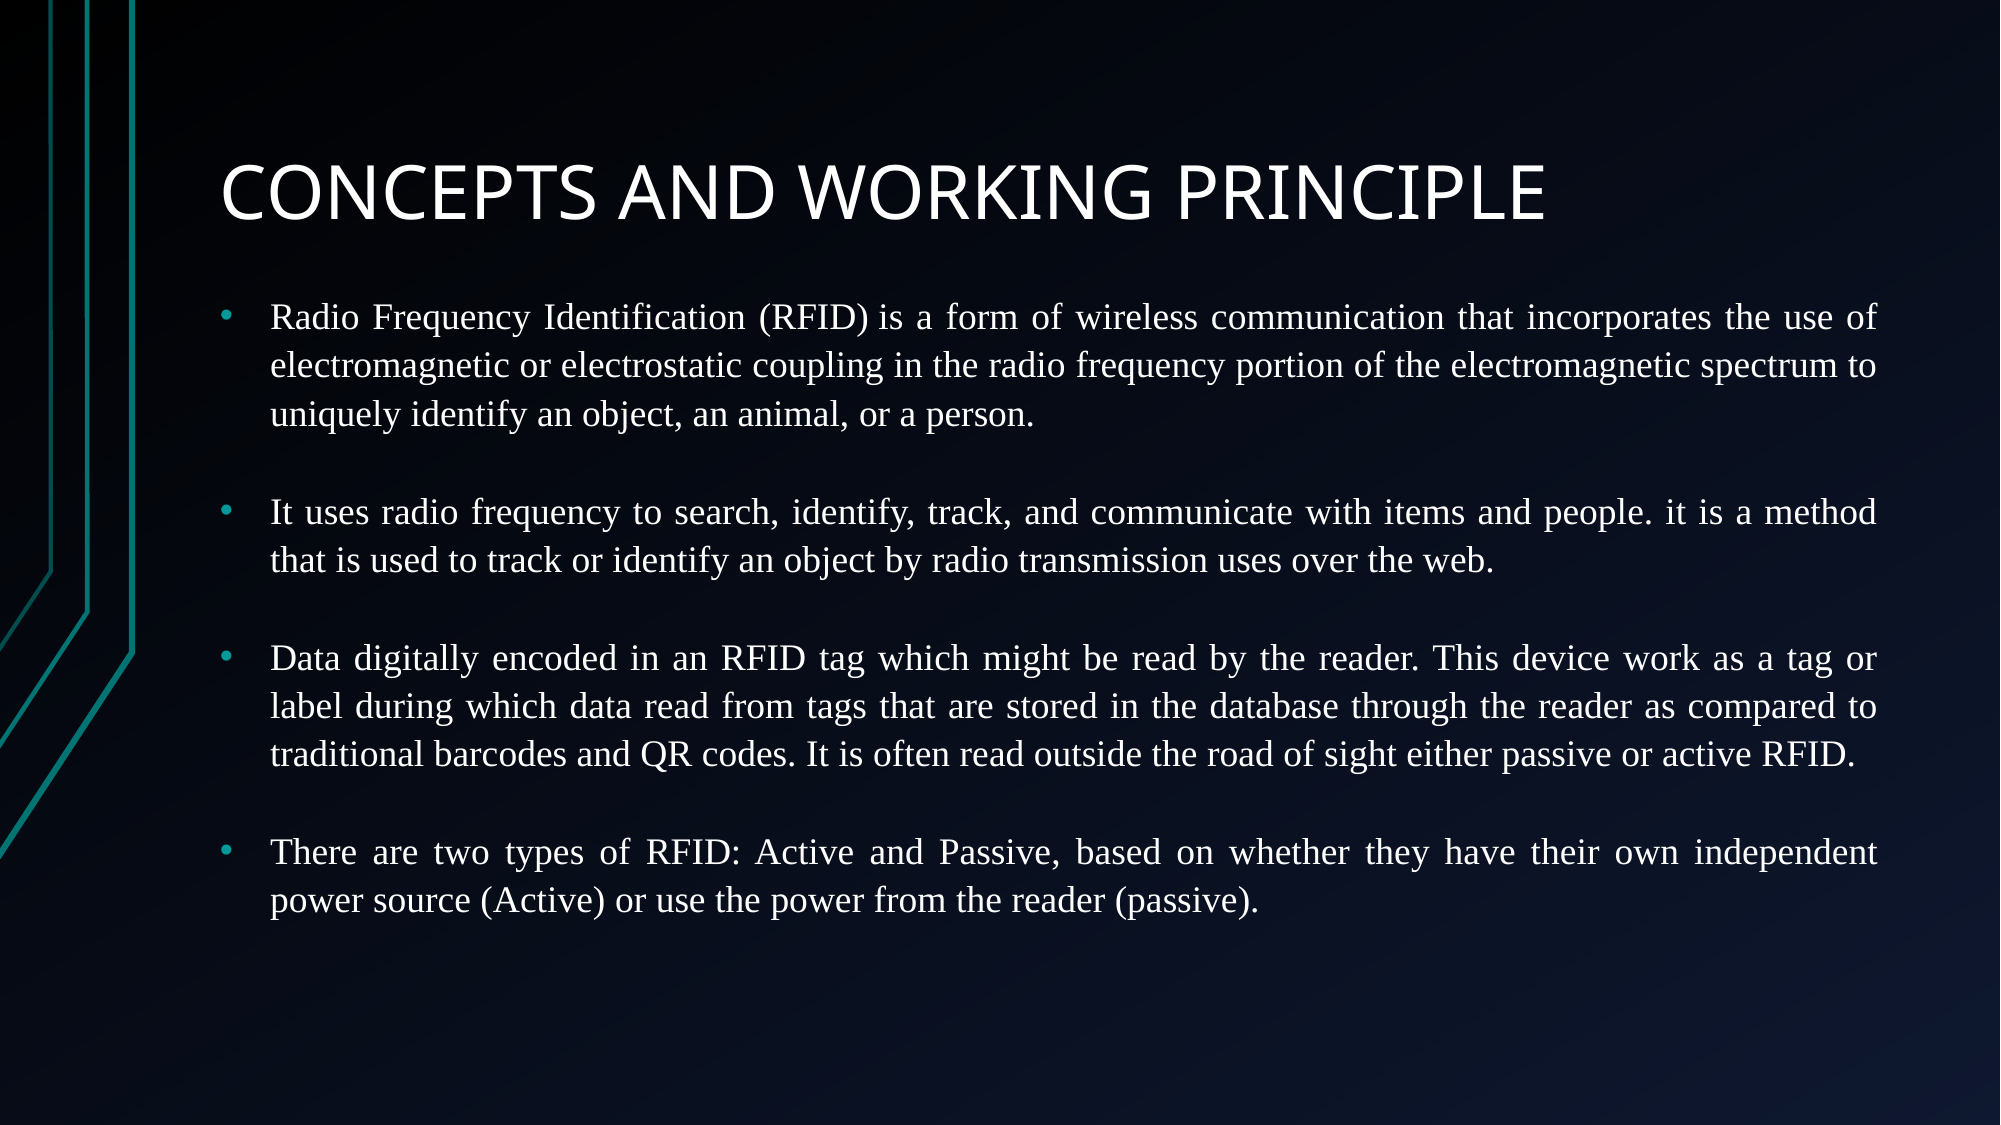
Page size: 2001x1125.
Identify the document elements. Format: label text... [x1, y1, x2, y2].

title CONCEPTS AND WORKING PRINCIPLE [200, 45, 1900, 246]
list Radio Frequency Identification (RFID) is a form of wireless communication that incorporates the use of electromagnetic or electrostatic coupling in the radio frequency portion of the electromagnetic spectrum to uniquely identify an object, an animal, or a person. It uses radio frequency to search, identify, track, and communicate with items and people. it is a method that is used to track or identify an object by radio transmission uses over the web. Data digitally encoded in an RFID tag which might be read by the reader. This device work as a tag or label during which data read from tags that are stored in the database through the reader as compared to traditional barcodes and QR codes. It is often read outside the road of sight either passive or active RFID. There are two types of RFID: Active and Passive, based on whether they have their own independent power source (Active) or use the power from the reader (passive). [200, 279, 1900, 1012]
